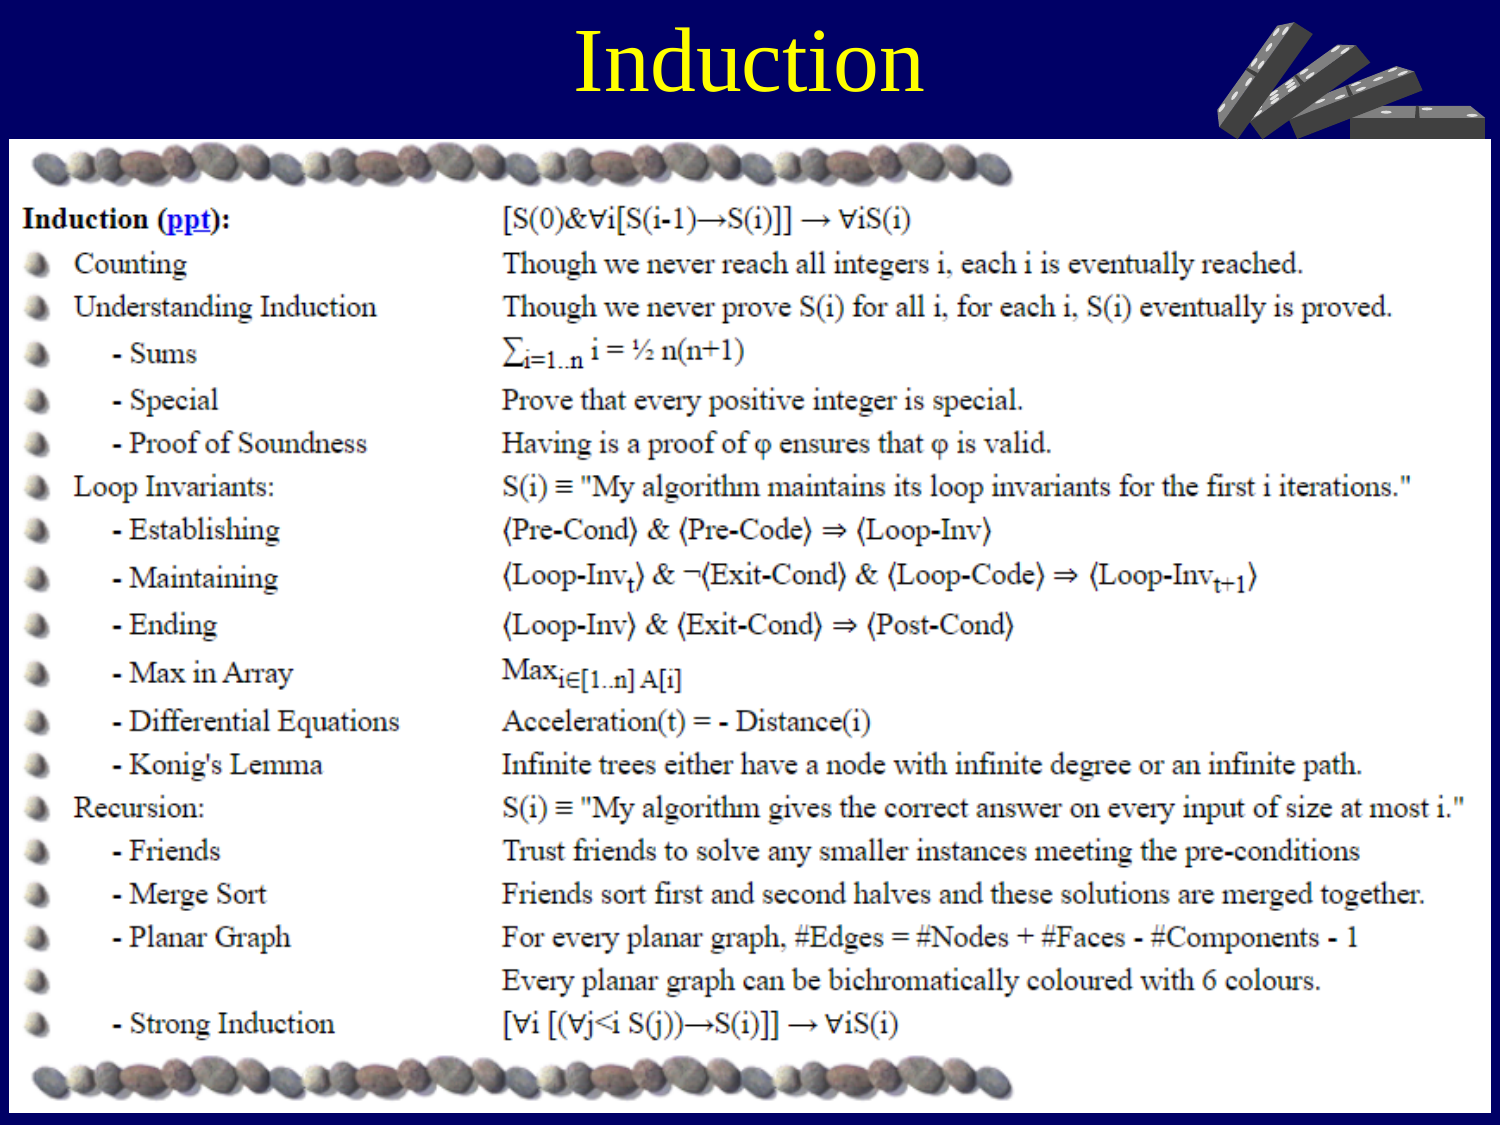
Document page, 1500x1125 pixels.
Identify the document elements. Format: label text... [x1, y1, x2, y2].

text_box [1216, 21, 1486, 140]
text_box Induction [112, 0, 1388, 125]
picture [9, 139, 1491, 1113]
